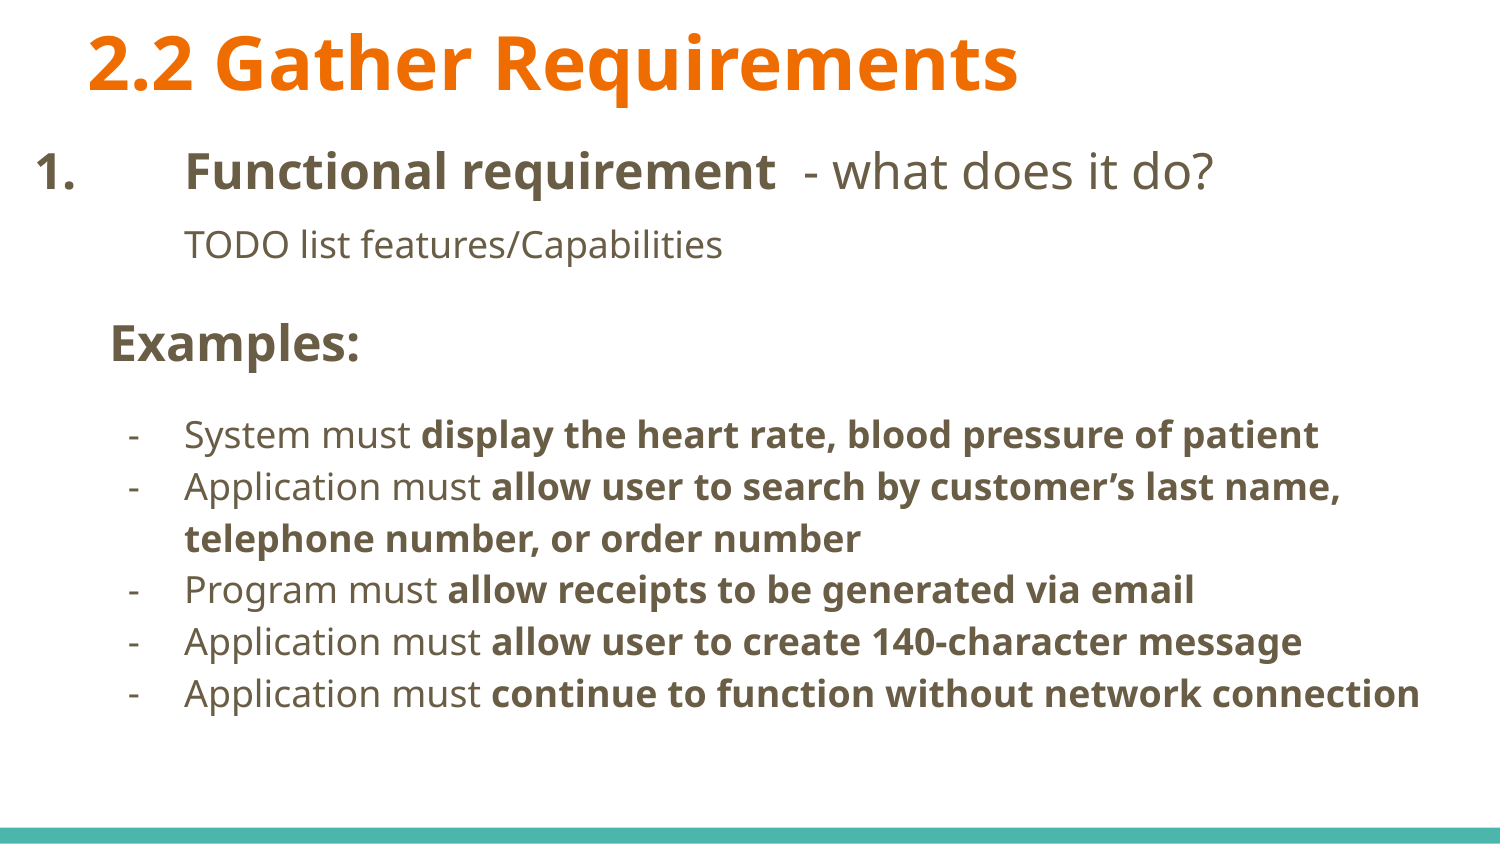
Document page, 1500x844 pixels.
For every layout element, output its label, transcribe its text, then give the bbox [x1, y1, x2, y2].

list 1. Functional requirement - what does it do? TODO list features/Capabilities Examples: System must display the heart rate, blood pressure of patient Application must allow user to search by customer’s last name, telephone number, or order number Program must allow receipts to be generated via email Application must allow user to create 140-character message Application must continue to function without network connection [19, 116, 1487, 708]
title 2.2 Gather Requirements [72, 0, 1470, 116]
